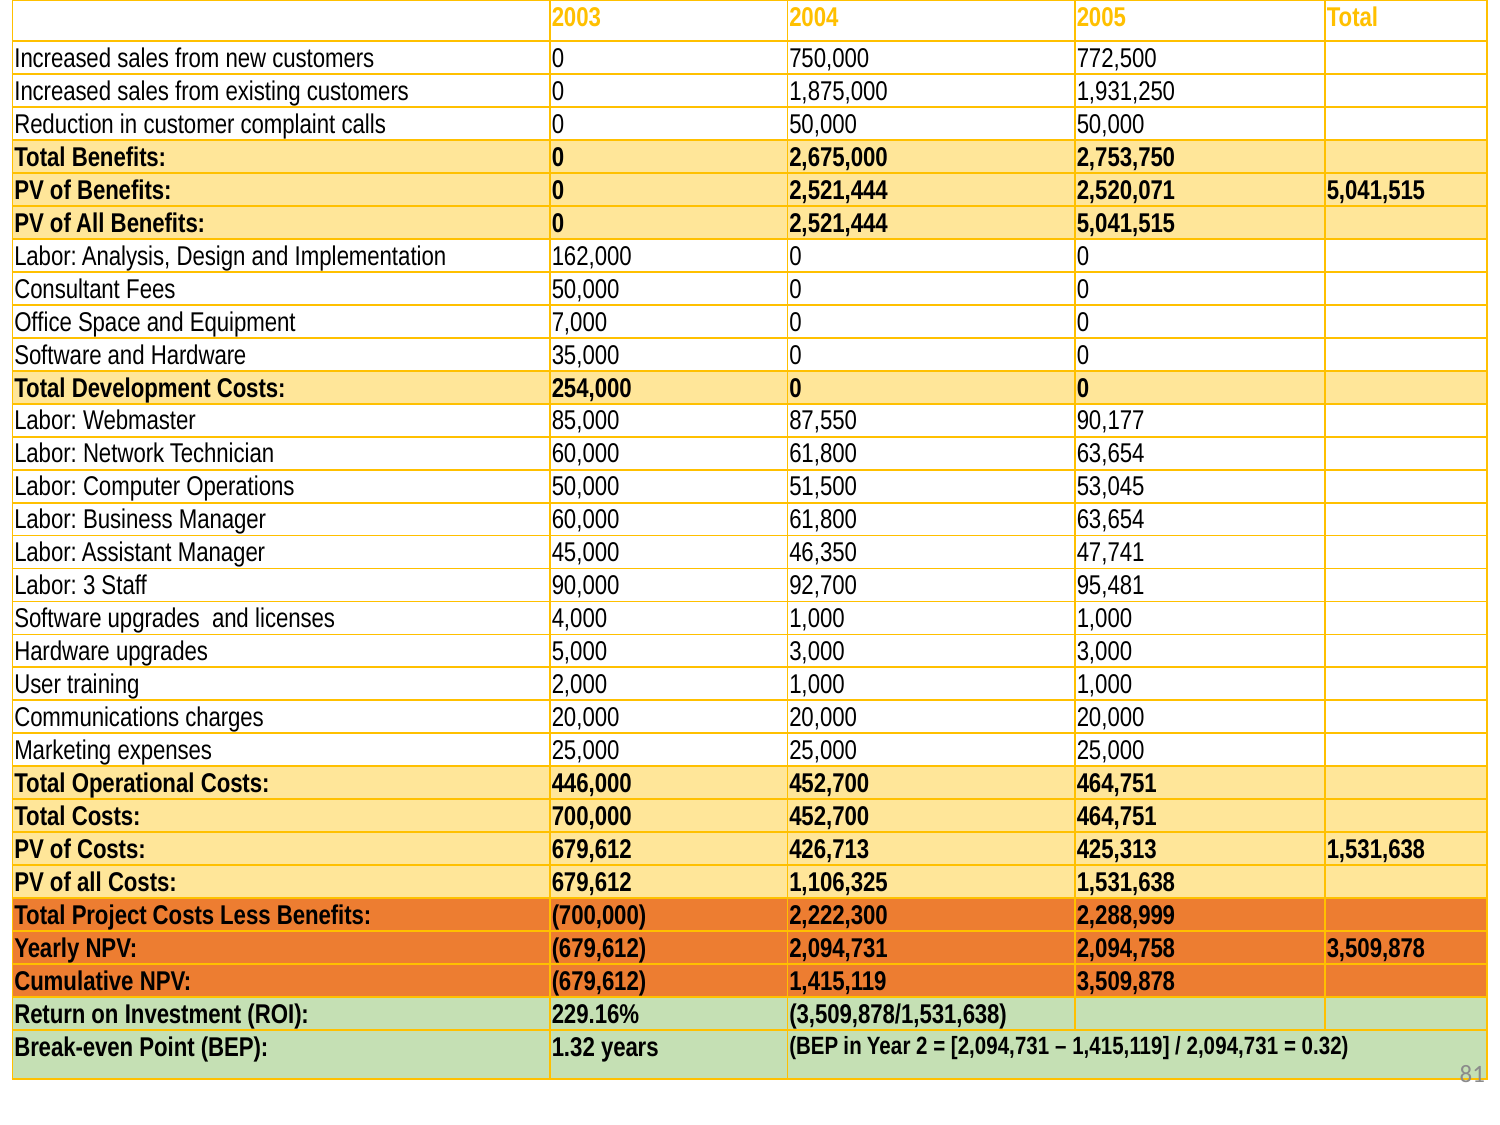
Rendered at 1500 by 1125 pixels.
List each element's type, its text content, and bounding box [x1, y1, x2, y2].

table_cell [1326, 536, 1486, 568]
table_cell 464,751 [1076, 767, 1324, 798]
table_cell 25,000 [788, 734, 1074, 765]
table_cell 1,531,638 [1076, 866, 1324, 897]
table_cell [1326, 42, 1486, 73]
table_cell Consultant Fees [13, 273, 549, 304]
table_cell 254,000 [551, 372, 787, 403]
table_cell 1,931,250 [1076, 75, 1324, 106]
table_cell [1326, 75, 1486, 106]
table_cell 46,350 [788, 536, 1074, 568]
table_cell Labor: Webmaster [13, 405, 549, 436]
table_cell (679,612) [551, 932, 787, 963]
table_cell Total Project Costs Less Benefits: [13, 899, 549, 930]
table_cell 0 [788, 339, 1074, 370]
table_cell 452,700 [788, 767, 1074, 798]
table_cell [1326, 141, 1486, 172]
table_cell 47,741 [1076, 536, 1324, 568]
table_cell 679,612 [551, 866, 787, 897]
table_cell [1326, 306, 1486, 337]
table_cell Communications charges [13, 701, 549, 732]
table_cell [1326, 569, 1486, 601]
table_cell Total Operational Costs: [13, 767, 549, 798]
table_cell 0 [551, 75, 787, 106]
table_cell 60,000 [551, 504, 787, 535]
table_cell 95,481 [1076, 569, 1324, 601]
table_cell [1326, 701, 1486, 732]
table_cell Labor: Analysis, Design and Implementation [13, 240, 549, 271]
table_cell Total Benefits: [13, 141, 549, 172]
table_cell 51,500 [788, 471, 1074, 502]
table_cell 0 [1076, 306, 1324, 337]
table_cell [1076, 998, 1324, 1029]
table_cell 1,875,000 [788, 75, 1074, 106]
table_cell 0 [788, 372, 1074, 403]
table_cell (BEP in Year 2 = [2,094,731 – 1,415,119] / 2,094,731 = 0.32) [788, 1031, 1486, 1078]
table_cell 45,000 [551, 536, 787, 568]
table_cell 63,654 [1076, 504, 1324, 535]
table_cell 750,000 [788, 42, 1074, 73]
table_cell 0 [1076, 372, 1324, 403]
table_cell 0 [1076, 339, 1324, 370]
table_cell Return on Investment (ROI): [13, 998, 549, 1029]
table_cell 2,288,999 [1076, 899, 1324, 930]
table_cell 90,000 [551, 569, 787, 601]
table_cell 2,520,071 [1076, 174, 1324, 205]
table_cell [1326, 339, 1486, 370]
table_cell 2,753,750 [1076, 141, 1324, 172]
table_cell 464,751 [1076, 800, 1324, 831]
table_cell [1326, 405, 1486, 436]
table_cell 35,000 [551, 339, 787, 370]
table_cell 63,654 [1076, 438, 1324, 469]
table_cell 1.32 years [551, 1031, 787, 1078]
table_cell 7,000 [551, 306, 787, 337]
table_cell 426,713 [788, 833, 1074, 864]
table_cell 1,531,638 [1326, 833, 1486, 864]
table_cell 772,500 [1076, 42, 1324, 73]
table_cell 5,000 [551, 635, 787, 666]
table_cell [1326, 372, 1486, 403]
table_cell 61,800 [788, 504, 1074, 535]
table_cell 0 [551, 42, 787, 73]
table_cell [1326, 965, 1486, 996]
table_cell [1326, 207, 1486, 238]
table_cell 446,000 [551, 767, 787, 798]
table_cell Break-even Point (BEP): [13, 1031, 549, 1078]
table_cell [1326, 471, 1486, 502]
table_cell 0 [551, 141, 787, 172]
table_cell 162,000 [551, 240, 787, 271]
table_cell 679,612 [551, 833, 787, 864]
table_cell [1326, 240, 1486, 271]
table_cell 0 [551, 207, 787, 238]
table_cell 5,041,515 [1326, 174, 1486, 205]
table_header Total [1326, 1, 1486, 40]
table_cell 452,700 [788, 800, 1074, 831]
table_cell (700,000) [551, 899, 787, 930]
table_cell Labor: Network Technician [13, 438, 549, 469]
table_cell 53,045 [1076, 471, 1324, 502]
table_header 2003 [551, 1, 787, 40]
table_cell Yearly NPV: [13, 932, 549, 963]
table_cell (3,509,878/1,531,638) [788, 998, 1074, 1029]
table_cell Labor: Computer Operations [13, 471, 549, 502]
table_cell PV of all Costs: [13, 866, 549, 897]
slide_number 81 [1162, 1042, 1500, 1103]
table_cell 3,000 [788, 635, 1074, 666]
table_cell [1326, 635, 1486, 666]
table_cell Labor: Business Manager [13, 504, 549, 535]
table_header 2005 [1076, 1, 1324, 40]
table_cell 1,415,119 [788, 965, 1074, 996]
table_cell Total Costs: [13, 800, 549, 831]
table_cell 1,000 [788, 602, 1074, 634]
table_cell Increased sales from existing customers [13, 75, 549, 106]
table_cell 92,700 [788, 569, 1074, 601]
table_cell 20,000 [551, 701, 787, 732]
table_cell 3,000 [1076, 635, 1324, 666]
table_cell 25,000 [551, 734, 787, 765]
table_cell 2,521,444 [788, 207, 1074, 238]
table_cell Increased sales from new customers [13, 42, 549, 73]
table_cell PV of All Benefits: [13, 207, 549, 238]
table_cell Labor: 3 Staff [13, 569, 549, 601]
table_cell 61,800 [788, 438, 1074, 469]
table_cell 0 [551, 174, 787, 205]
table_cell 90,177 [1076, 405, 1324, 436]
table_cell Software upgrades and licenses [13, 602, 549, 634]
table_cell 0 [788, 306, 1074, 337]
table_cell (679,612) [551, 965, 787, 996]
table_cell 229.16% [551, 998, 787, 1029]
table_cell [1326, 504, 1486, 535]
table_cell [1326, 668, 1486, 699]
table_cell 425,313 [1076, 833, 1324, 864]
table_cell 1,000 [1076, 668, 1324, 699]
table_cell 1,106,325 [788, 866, 1074, 897]
table_cell 2,675,000 [788, 141, 1074, 172]
table_cell 700,000 [551, 800, 787, 831]
table_cell PV of Costs: [13, 833, 549, 864]
table_cell 4,000 [551, 602, 787, 634]
table_cell 50,000 [551, 471, 787, 502]
table_cell 50,000 [1076, 108, 1324, 139]
table_cell 87,550 [788, 405, 1074, 436]
table_cell [1326, 273, 1486, 304]
table_cell [1326, 899, 1486, 930]
table_cell [1326, 998, 1486, 1029]
table_cell [1326, 734, 1486, 765]
table_cell 3,509,878 [1076, 965, 1324, 996]
table_cell 85,000 [551, 405, 787, 436]
table_cell Office Space and Equipment [13, 306, 549, 337]
table_cell 25,000 [1076, 734, 1324, 765]
table_cell 20,000 [788, 701, 1074, 732]
table_header 2004 [788, 1, 1074, 40]
table_cell Hardware upgrades [13, 635, 549, 666]
table_cell 1,000 [1076, 602, 1324, 634]
table_cell 0 [551, 108, 787, 139]
table_cell [1326, 602, 1486, 634]
table_cell 5,041,515 [1076, 207, 1324, 238]
table_cell Cumulative NPV: [13, 965, 549, 996]
table_cell 50,000 [551, 273, 787, 304]
table_cell Total Development Costs: [13, 372, 549, 403]
table_cell 2,094,731 [788, 932, 1074, 963]
table_cell PV of Benefits: [13, 174, 549, 205]
table_cell Software and Hardware [13, 339, 549, 370]
table_cell 2,094,758 [1076, 932, 1324, 963]
table_header [13, 1, 549, 40]
table_cell 0 [788, 240, 1074, 271]
table_cell 0 [788, 273, 1074, 304]
table_cell [1326, 800, 1486, 831]
table_cell [1326, 866, 1486, 897]
table_cell 2,222,300 [788, 899, 1074, 930]
table_cell 3,509,878 [1326, 932, 1486, 963]
table_cell 50,000 [788, 108, 1074, 139]
table_cell Marketing expenses [13, 734, 549, 765]
table_cell 2,000 [551, 668, 787, 699]
table_cell 20,000 [1076, 701, 1324, 732]
table_cell User training [13, 668, 549, 699]
table_cell 2,521,444 [788, 174, 1074, 205]
table_cell 60,000 [551, 438, 787, 469]
table_cell 0 [1076, 240, 1324, 271]
table_cell 1,000 [788, 668, 1074, 699]
table_cell [1326, 108, 1486, 139]
table_cell [1326, 767, 1486, 798]
table_cell Reduction in customer complaint calls [13, 108, 549, 139]
table_cell 0 [1076, 273, 1324, 304]
table_cell Labor: Assistant Manager [13, 536, 549, 568]
table_cell [1326, 438, 1486, 469]
